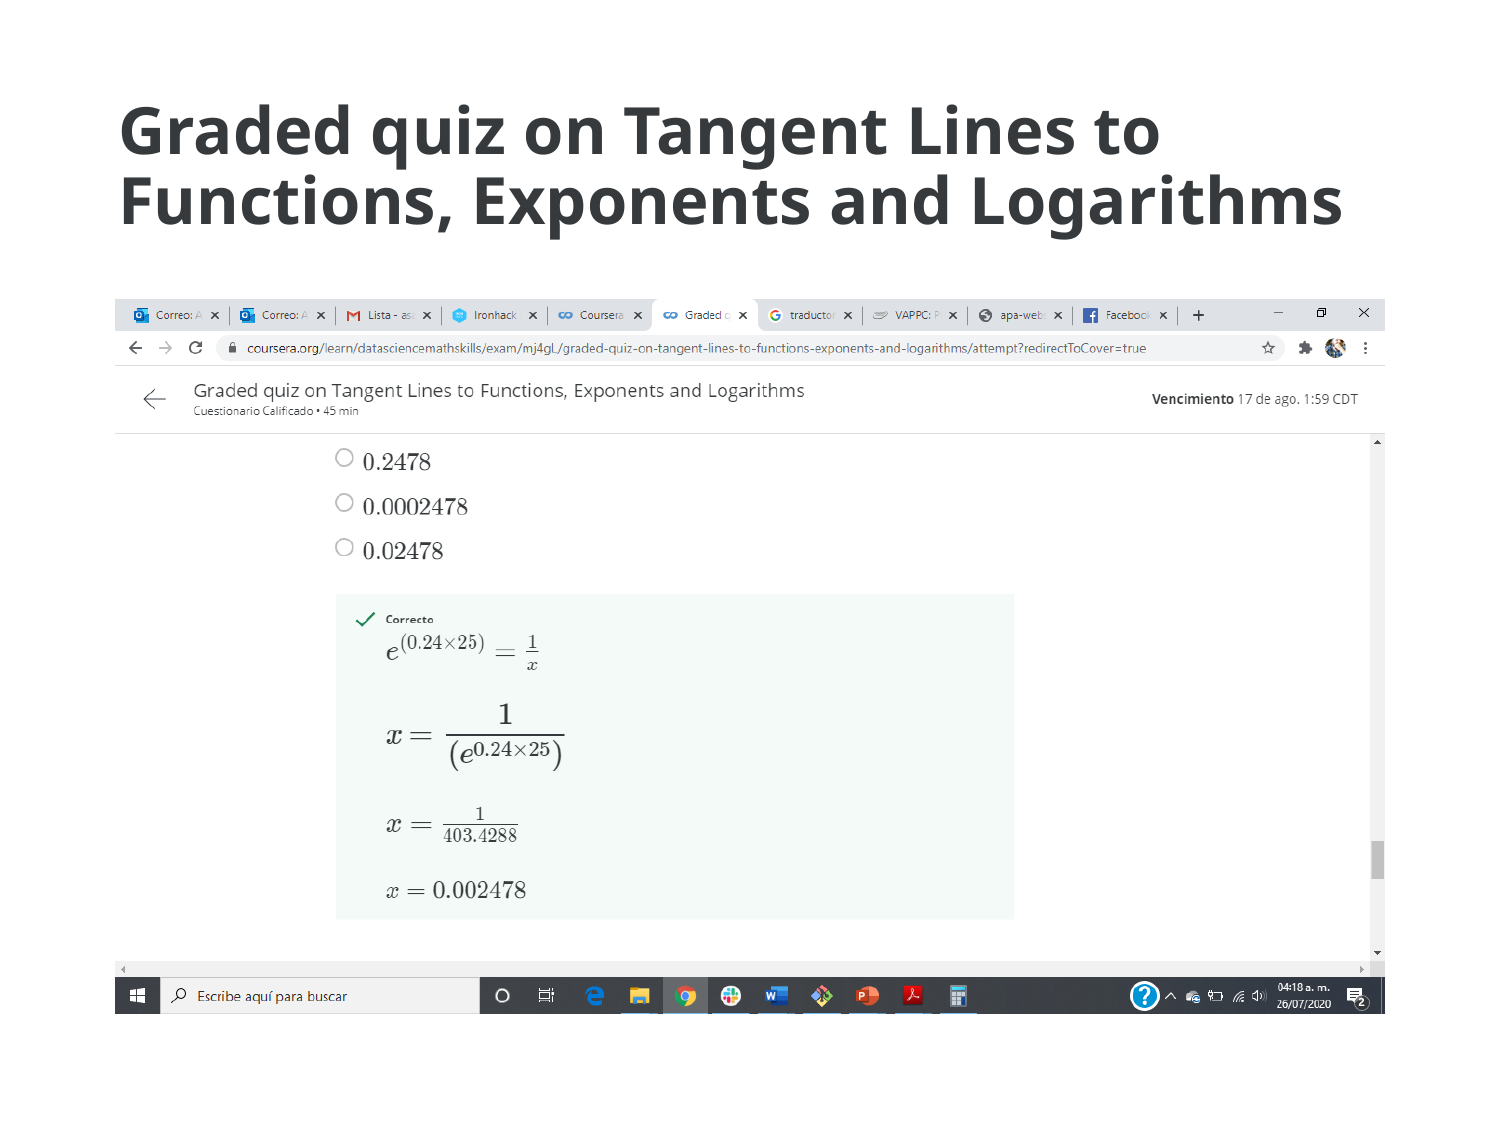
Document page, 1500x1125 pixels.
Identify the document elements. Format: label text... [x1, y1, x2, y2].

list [115, 299, 1385, 1014]
title Graded quiz on Tangent Lines to Functions, Exponents and Logarithms [103, 59, 1397, 278]
